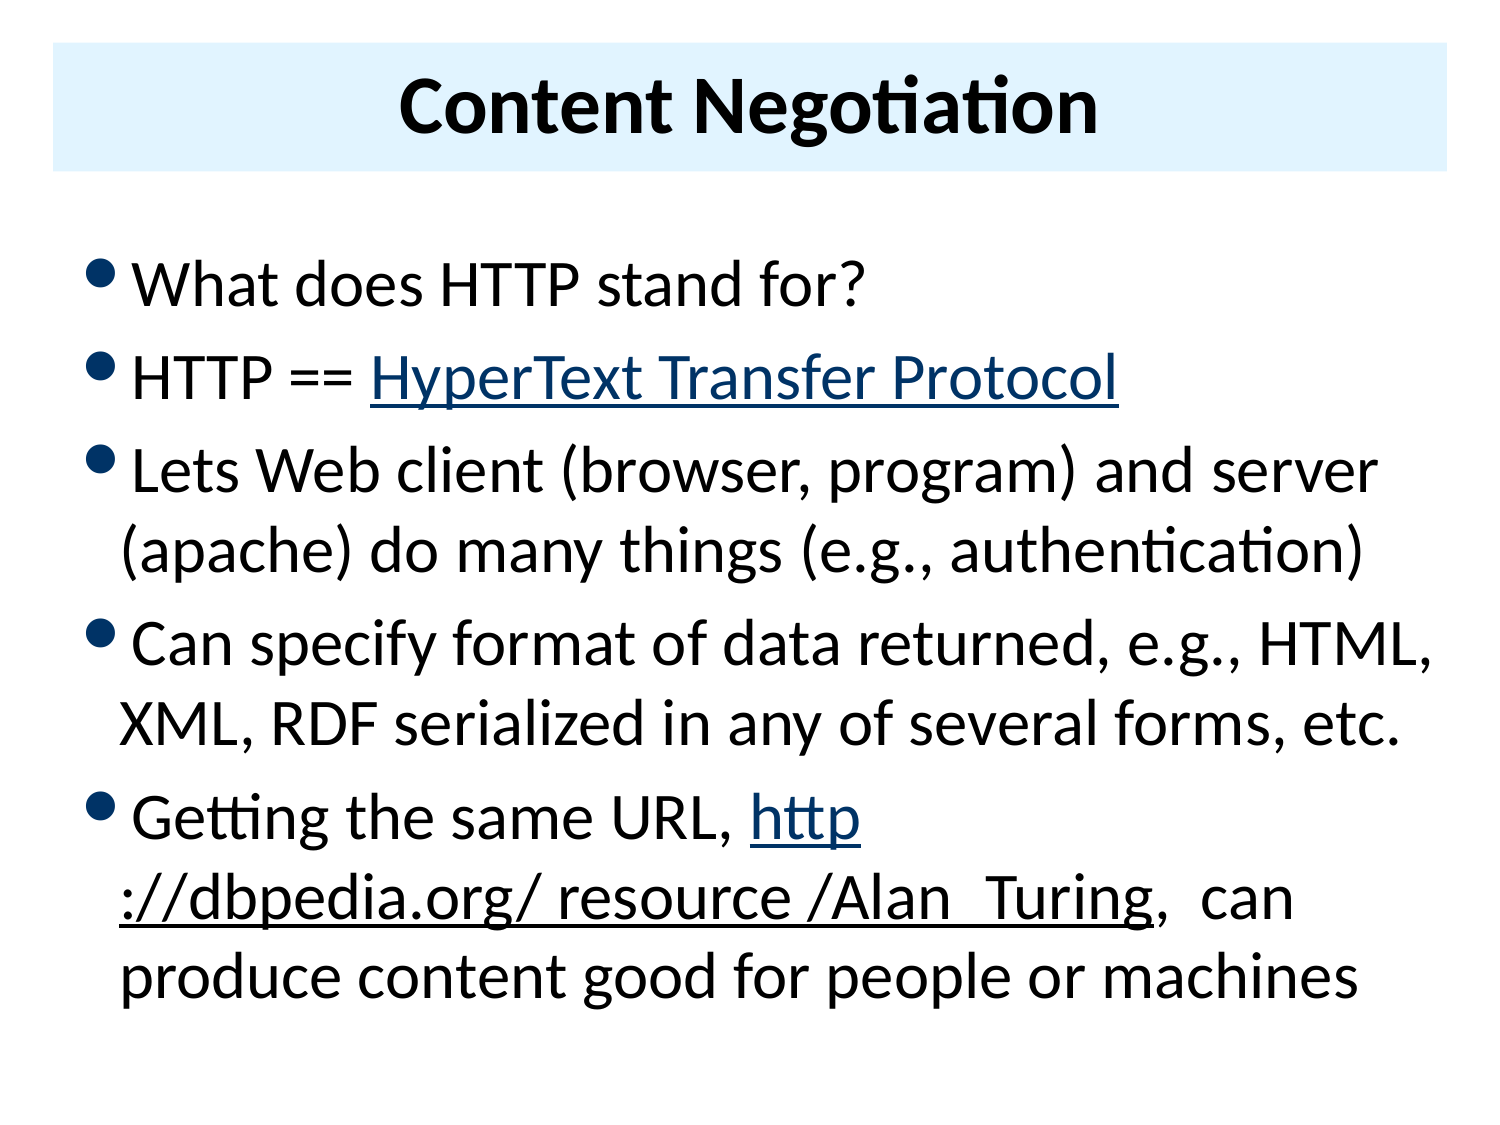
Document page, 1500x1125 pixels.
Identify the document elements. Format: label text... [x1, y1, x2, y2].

title Content Negotiation [53, 42, 1447, 172]
list What does HTTP stand for? HTTP == HyperText Transfer Protocol Lets Web client (browser, program) and server (apache) do many things (e.g., authentication) Can specify format of data returned, e.g., HTML, XML, RDF serialized in any of several forms, etc. Getting the same URL, http://dbpedia.org/ resource /Alan_Turing, can produce content good for people or machines [64, 231, 1471, 1047]
